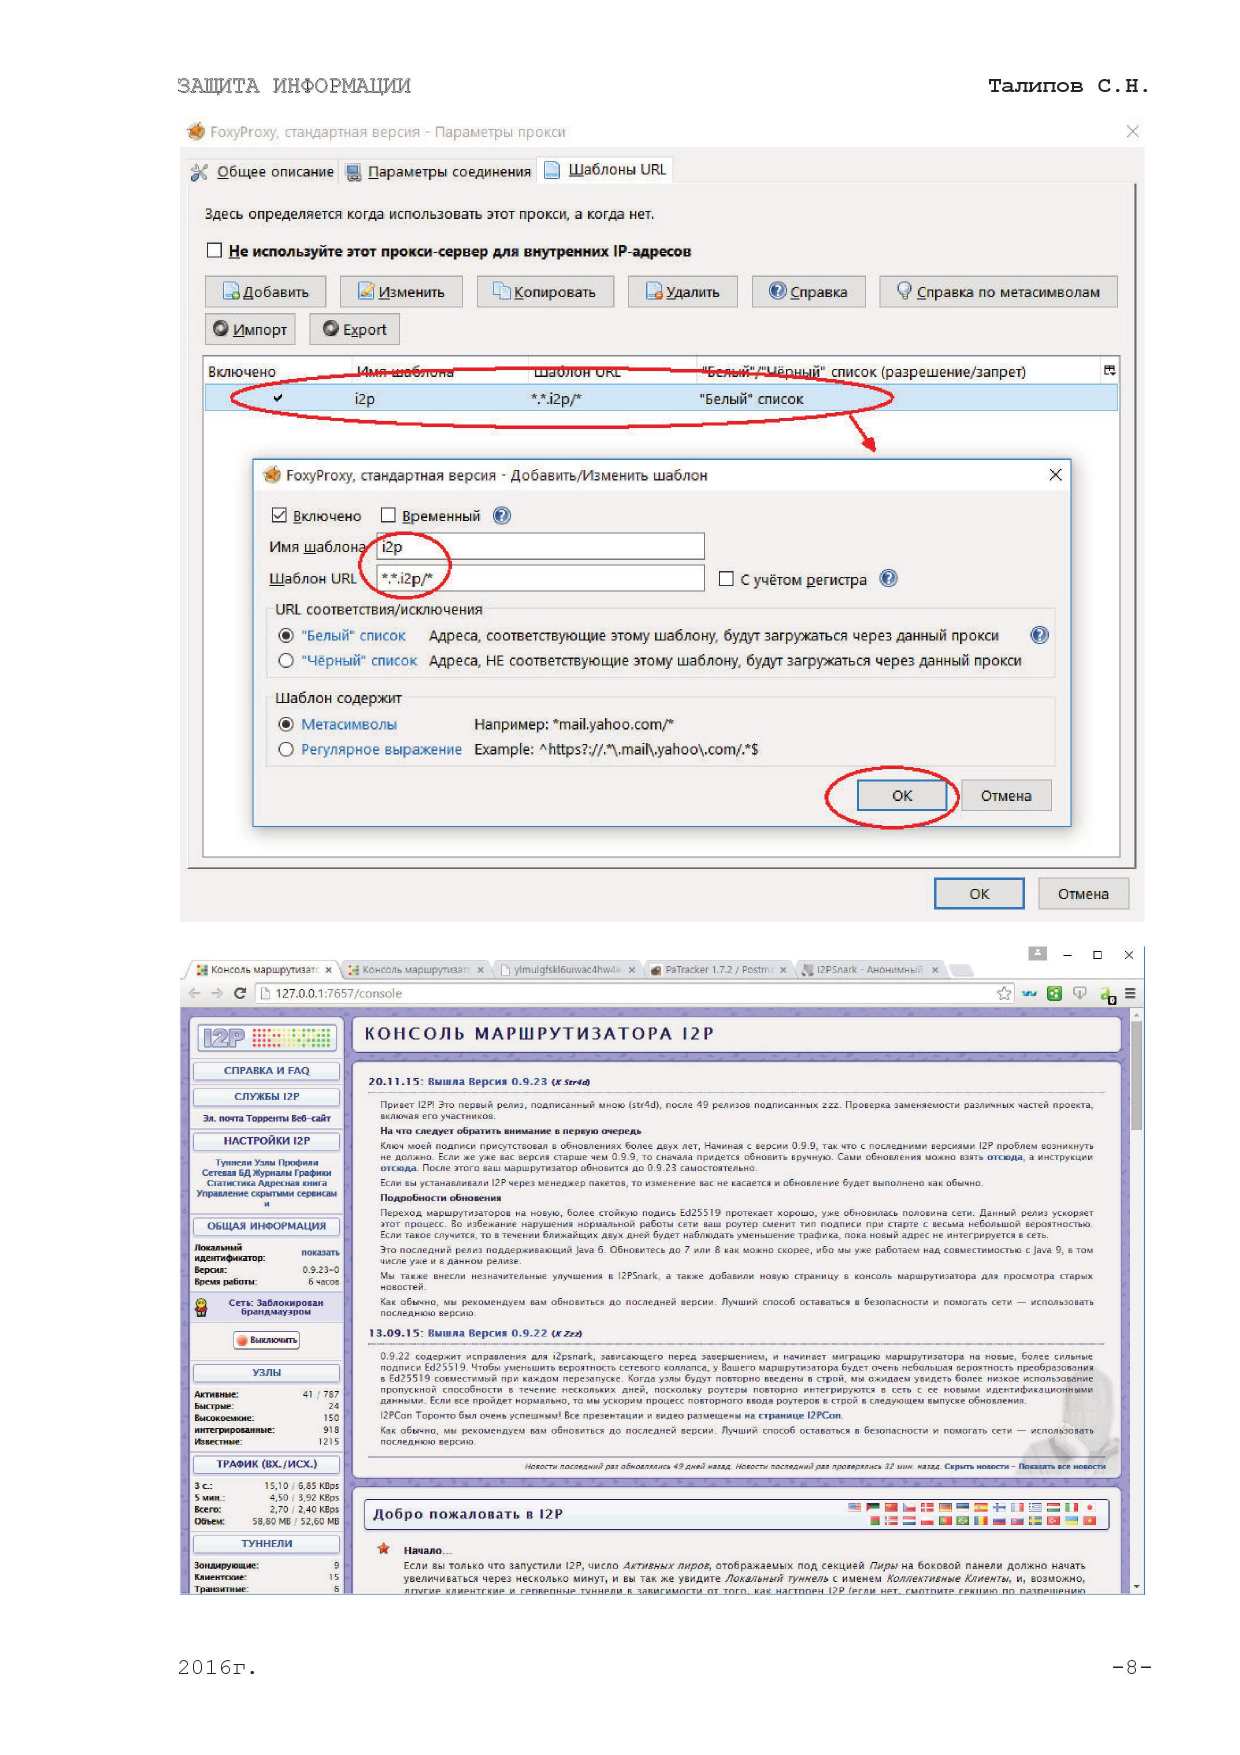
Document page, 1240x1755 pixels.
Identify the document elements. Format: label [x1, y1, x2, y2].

text_box [0, 0, 1240, 1754]
